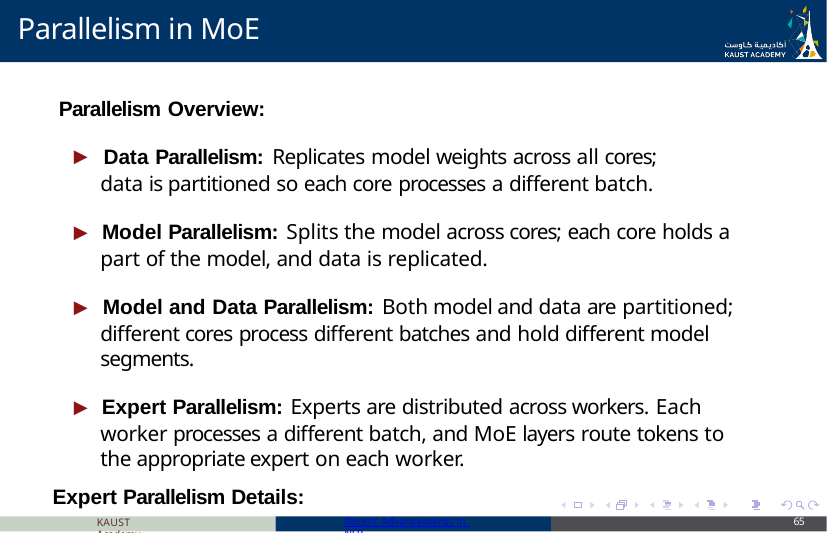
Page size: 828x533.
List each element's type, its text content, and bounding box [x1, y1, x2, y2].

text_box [0, 516, 827, 532]
text_box Parallelism Overview: ▶ Data Parallelism: Replicates model weights across all cores; data is partitioned so each core processes a different batch. ▶ Model Parallelism: Splits the model across cores; each core holds a part of the model, and data is replicated. ▶ Model and Data Parallelism: Both model and data are partitioned; different cores process different batches and hold different model segments. ▶ Expert Parallelism: Experts are distributed across workers. Each worker processes a different batch, and MoE layers route tokens to the appropriate expert on each worker. Expert Parallelism Details: ▶ For non-MoE layers, expert parallelism acts like data parallelism. [52, 80, 770, 514]
picture [721, 2, 827, 62]
title Parallelism in MoE [15, 7, 735, 99]
